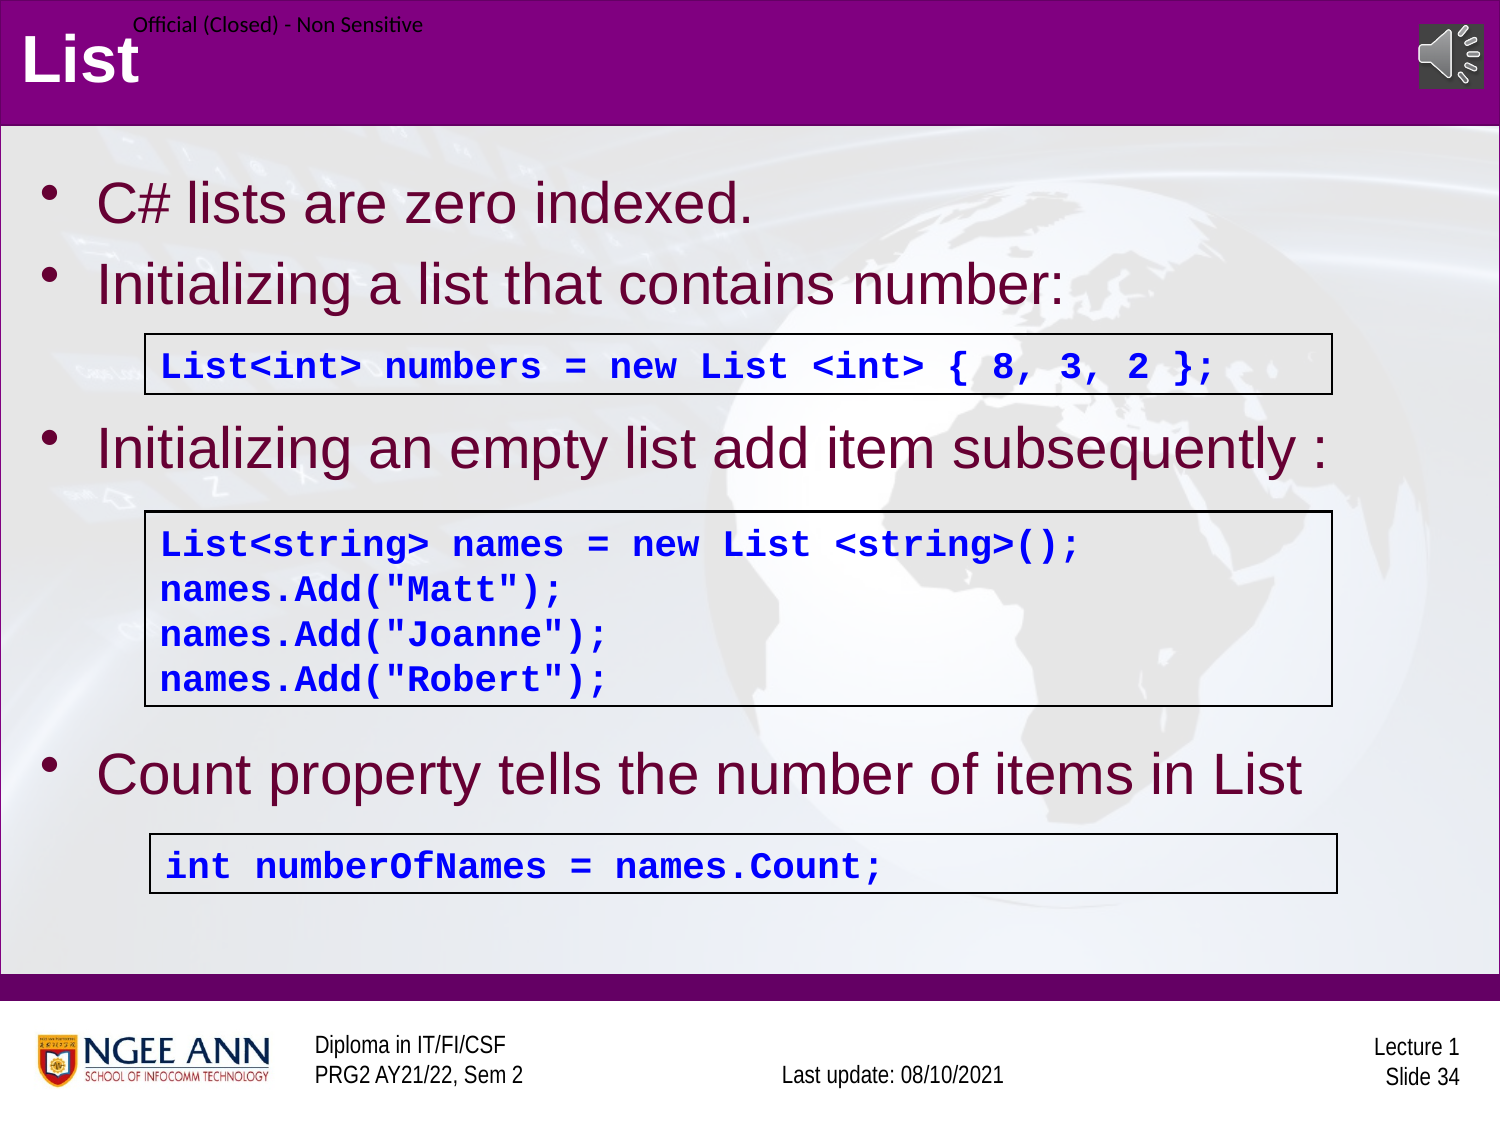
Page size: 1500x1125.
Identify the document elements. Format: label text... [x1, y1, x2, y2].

picture [12, 1012, 294, 1109]
list C# lists are zero indexed. Initializing a list that contains number: Initializing an empty list add item subsequently : Count property tells the number of items in List [24, 156, 1451, 988]
text_box List<int> numbers = new List <int> { 8, 3, 2 }; [144, 333, 1333, 394]
picture [1417, 22, 1485, 90]
text_box List<string> names = new List <string>(); names.Add("Matt"); names.Add("Joanne"); names.Add("Robert"); [144, 511, 1333, 707]
title List [5, 0, 1482, 113]
text_box int numberOfNames = names.Count; [149, 833, 1338, 894]
